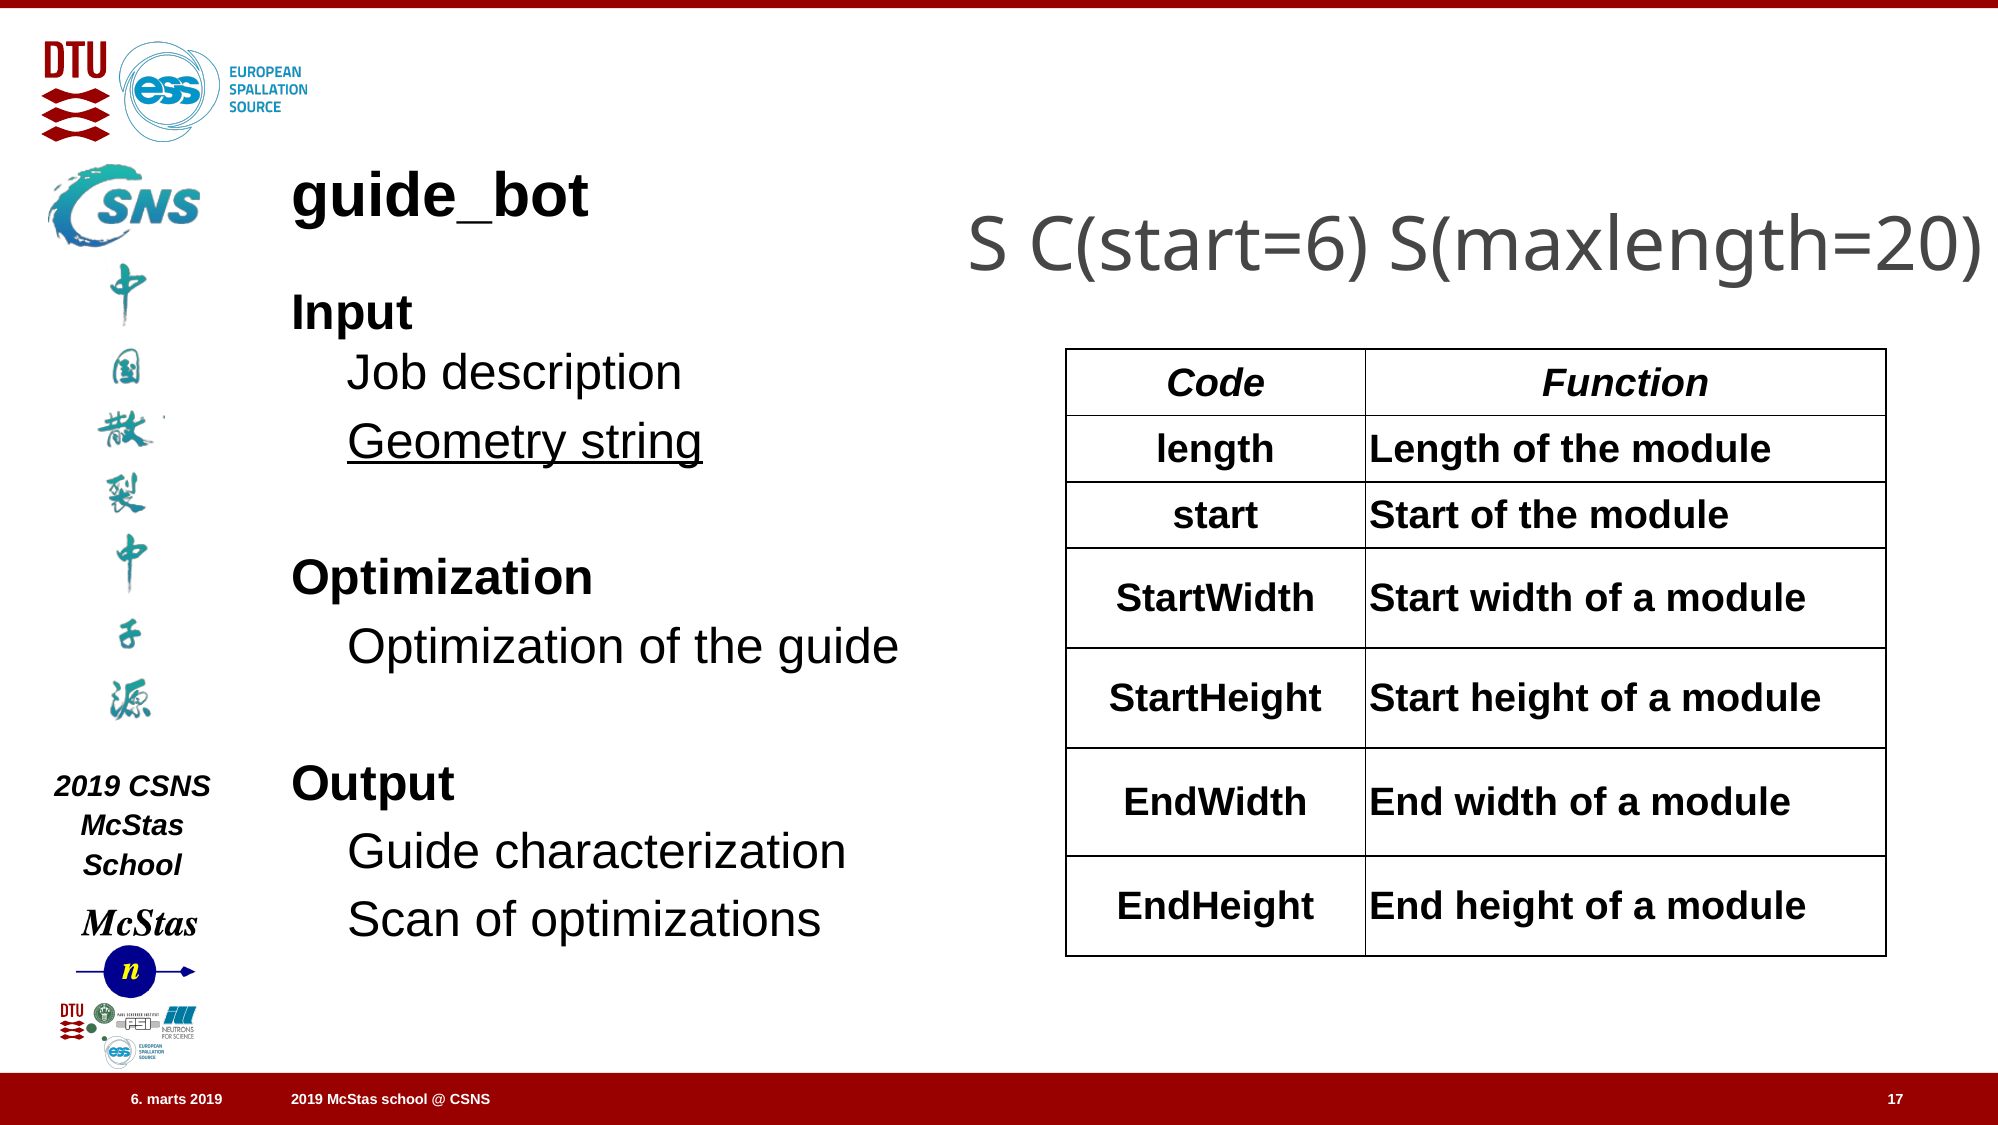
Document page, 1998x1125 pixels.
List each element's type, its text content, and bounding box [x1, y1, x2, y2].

table_cell Start width of a module [1366, 549, 1885, 647]
title guide_bot [290, 69, 1820, 230]
table_cell StartHeight [1067, 649, 1365, 747]
table_header Code [1067, 350, 1365, 415]
table_cell Length of the module [1366, 416, 1885, 481]
table_cell length [1067, 416, 1365, 481]
text_box S C(start=6) S(maxlength=20) [963, 191, 1988, 289]
picture [48, 162, 209, 744]
table_cell End width of a module [1366, 749, 1885, 855]
table_cell StartWidth [1067, 549, 1365, 647]
slide_number 17 [1886, 1088, 1909, 1110]
table_cell End height of a module [1366, 857, 1885, 955]
table_cell EndHeight [1067, 857, 1365, 955]
table_cell Start of the module [1366, 483, 1885, 547]
table_cell Start height of a module [1366, 649, 1885, 747]
picture [86, 1003, 197, 1069]
picture [59, 908, 213, 999]
picture [116, 1013, 160, 1030]
table_cell start [1067, 483, 1365, 547]
table_header Function [1366, 350, 1885, 415]
picture [119, 41, 307, 142]
table_cell EndWidth [1067, 749, 1365, 855]
list Input Job description Geometry string Optimization Optimization of the guide Output Guide characterization Scan of optimizations [290, 279, 994, 1027]
